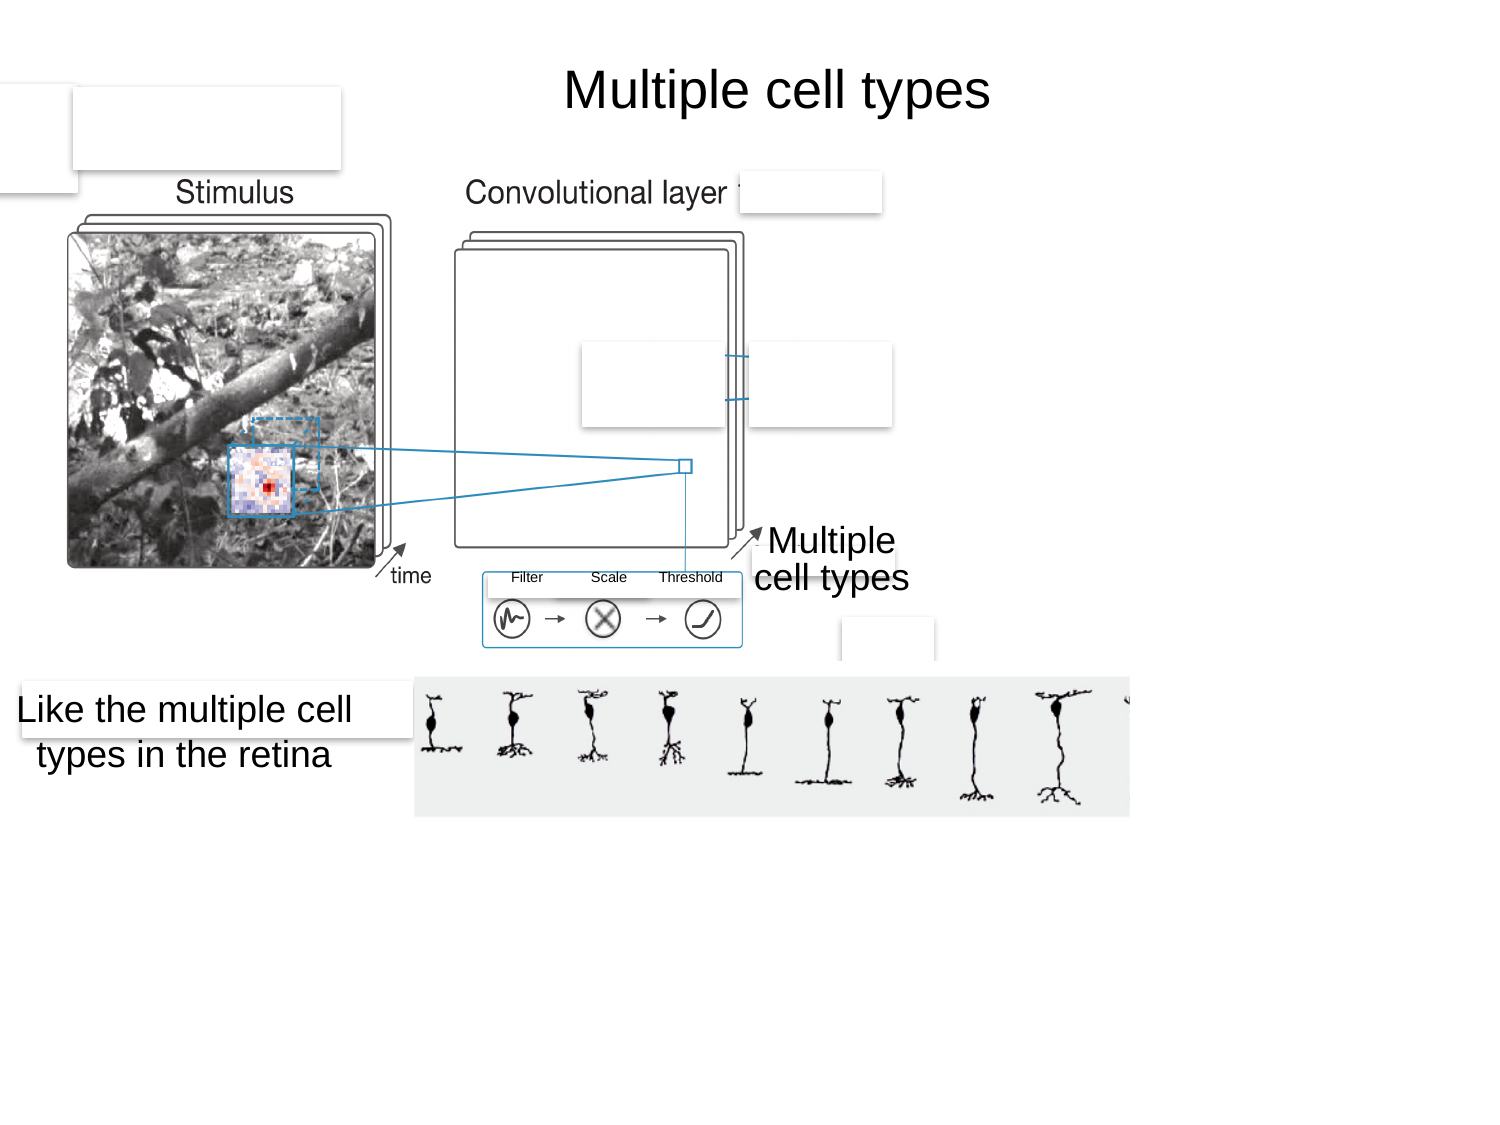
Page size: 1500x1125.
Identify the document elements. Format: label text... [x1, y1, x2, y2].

text_box Multiple cell types [549, 46, 1008, 127]
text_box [0, 661, 1130, 833]
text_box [0, 84, 934, 659]
